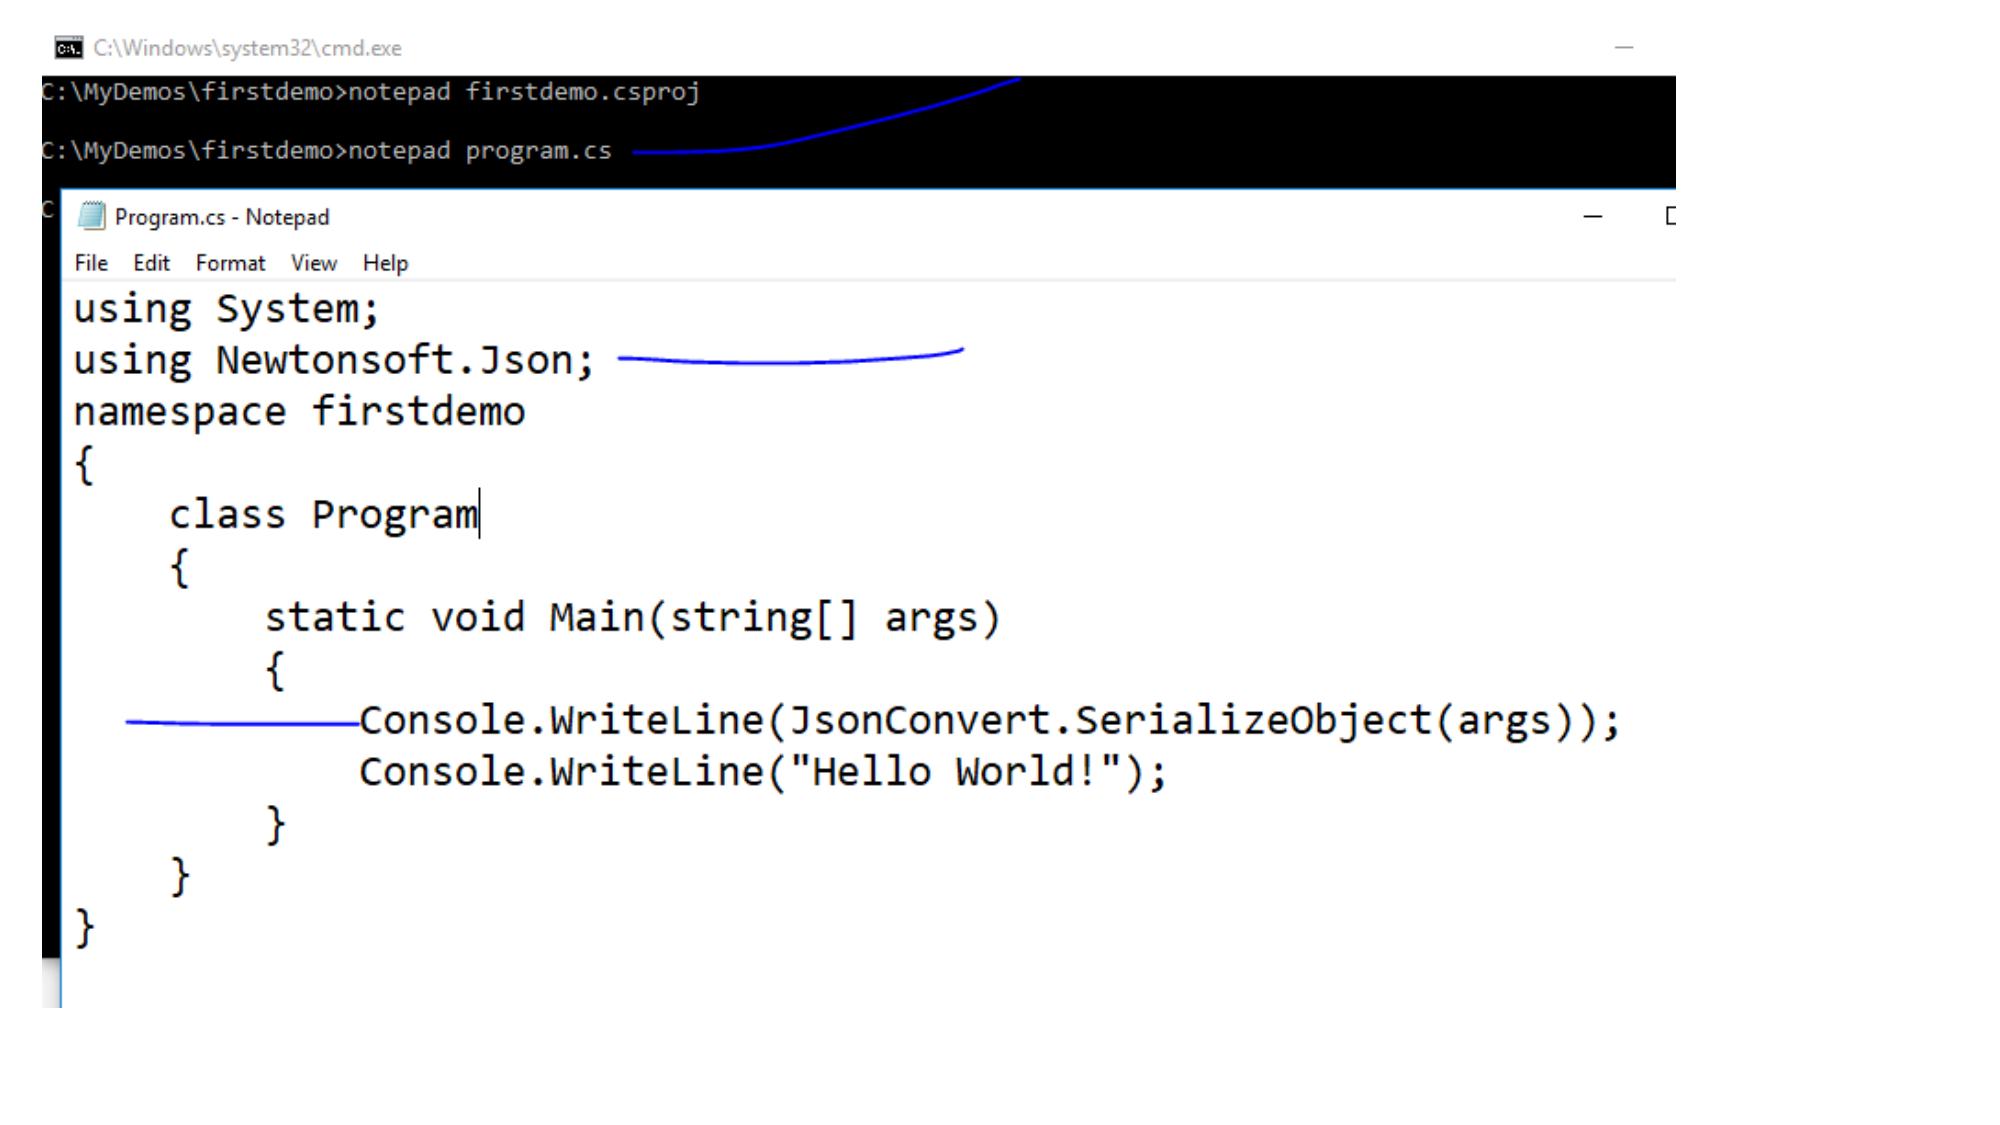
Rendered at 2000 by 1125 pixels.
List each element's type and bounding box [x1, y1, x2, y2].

picture [42, 23, 1677, 1008]
